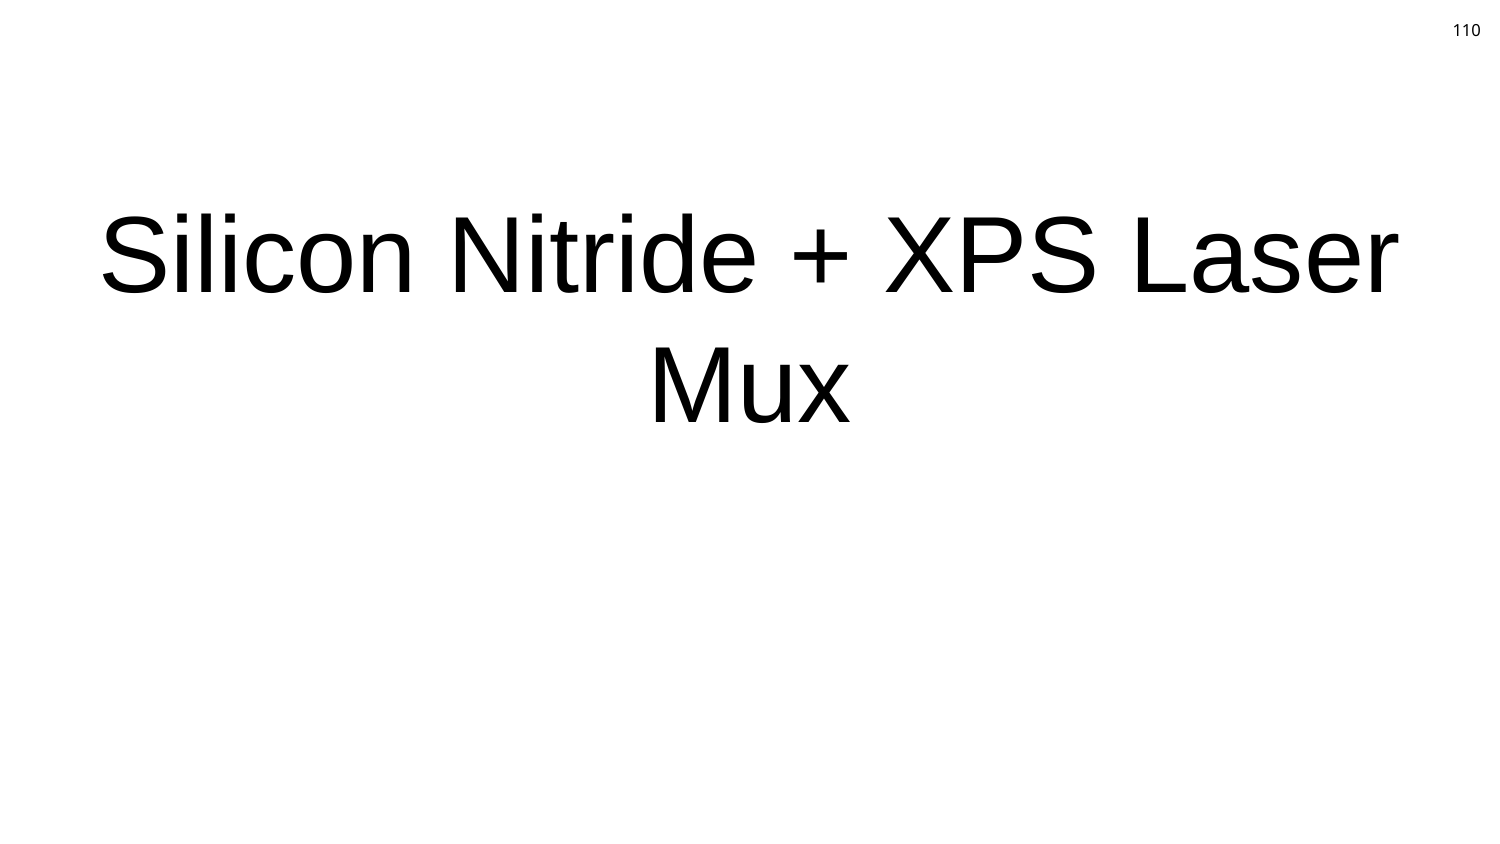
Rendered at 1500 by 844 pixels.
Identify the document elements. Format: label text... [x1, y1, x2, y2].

title Silicon Nitride + XPS Laser Mux [51, 122, 1449, 459]
